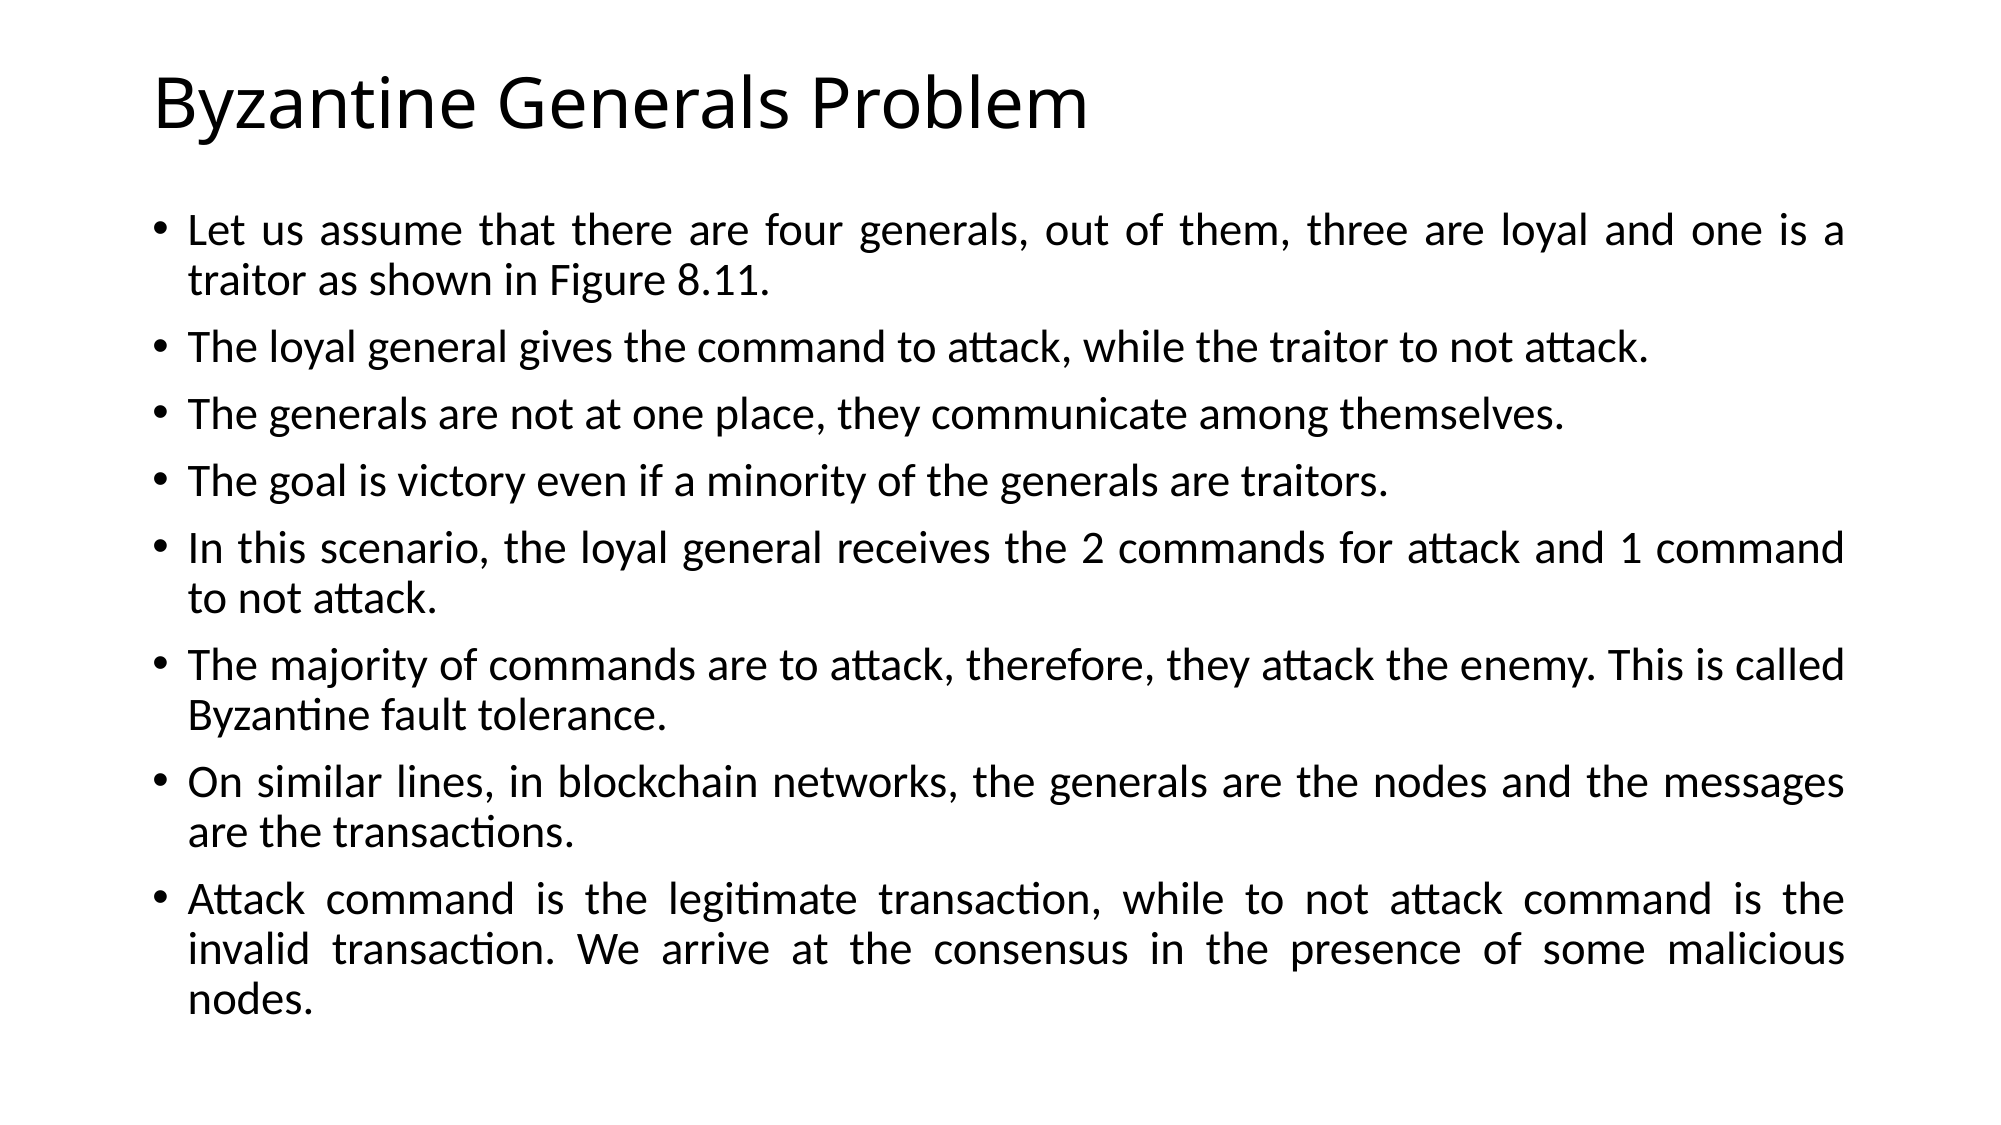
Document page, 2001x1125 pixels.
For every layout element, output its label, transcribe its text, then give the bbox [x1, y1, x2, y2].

title Byzantine Generals Problem [137, 59, 1863, 152]
list Let us assume that there are four generals, out of them, three are loyal and one is a traitor as shown in Figure 8.11. The loyal general gives the command to attack, while the traitor to not attack. The generals are not at one place, they communicate among themselves. The goal is victory even if a minority of the generals are traitors. In this scenario, the loyal general receives the 2 commands for attack and 1 command to not attack. The majority of commands are to attack, therefore, they attack the enemy. This is called Byzantine fault tolerance. On similar lines, in blockchain networks, the generals are the nodes and the messages are the transactions. Attack command is the legitimate transaction, while to not attack command is the invalid transaction. We arrive at the consensus in the presence of some malicious nodes. [137, 198, 1863, 1043]
